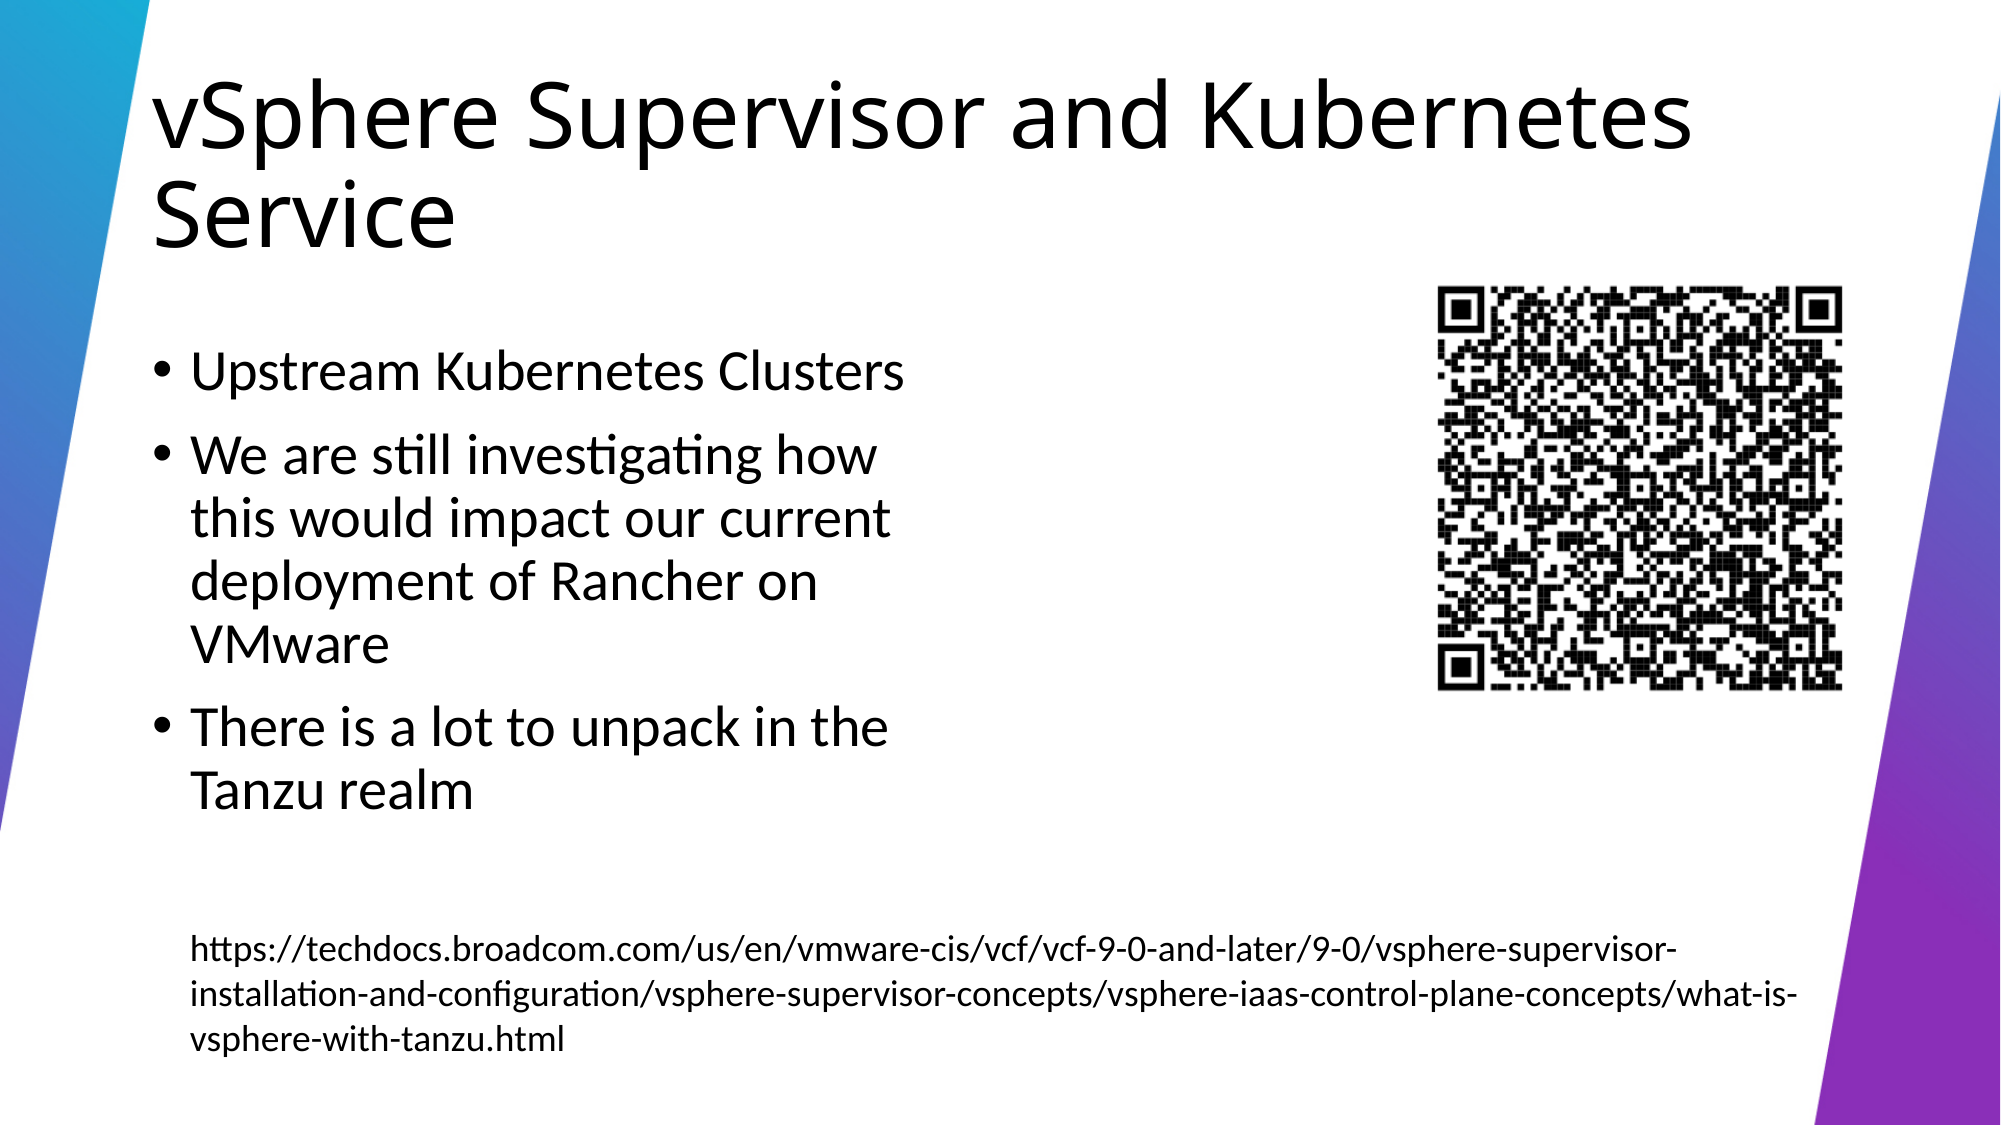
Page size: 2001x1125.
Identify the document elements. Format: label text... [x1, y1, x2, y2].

text_box https://techdocs.broadcom.com/us/en/vmware-cis/vcf/vcf-9-0-and-later/9-0/vsphere-supervisor-installation-and-configuration/vsphere-supervisor-concepts/vsphere-iaas-control-plane-concepts/what-is-vsphere-with-tanzu.html [175, 916, 1825, 1067]
picture [0, 0, 2001, 1125]
list Upstream Kubernetes Clusters We are still investigating how this would impact our current deployment of Rancher on VMware There is a lot to unpack in the Tanzu realm [137, 332, 984, 938]
title vSphere Supervisor and Kubernetes Service [137, 59, 1863, 278]
